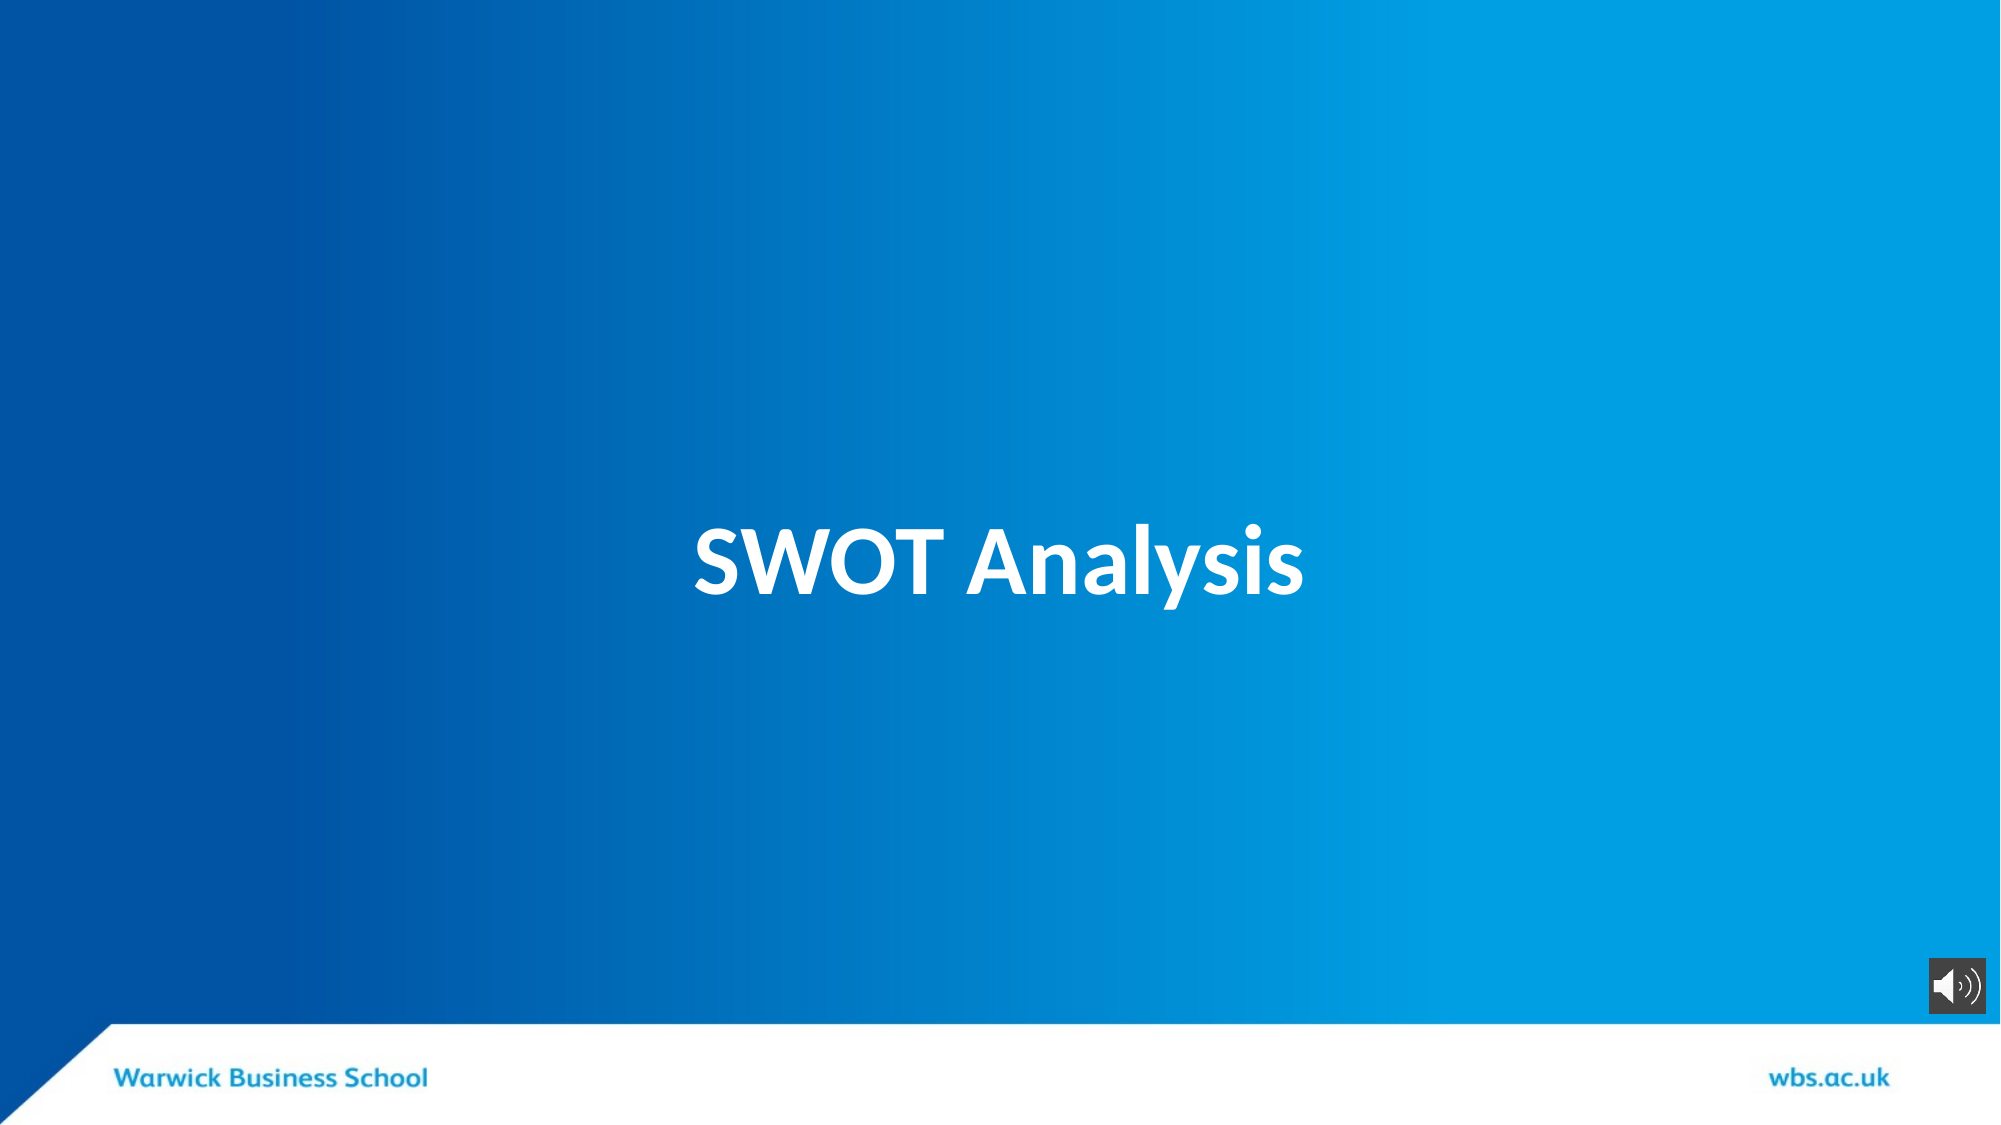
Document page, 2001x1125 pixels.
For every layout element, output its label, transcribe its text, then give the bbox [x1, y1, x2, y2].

picture [0, 0, 2001, 1125]
title SWOT Analysis [411, 328, 1589, 797]
picture [1930, 959, 1985, 1013]
